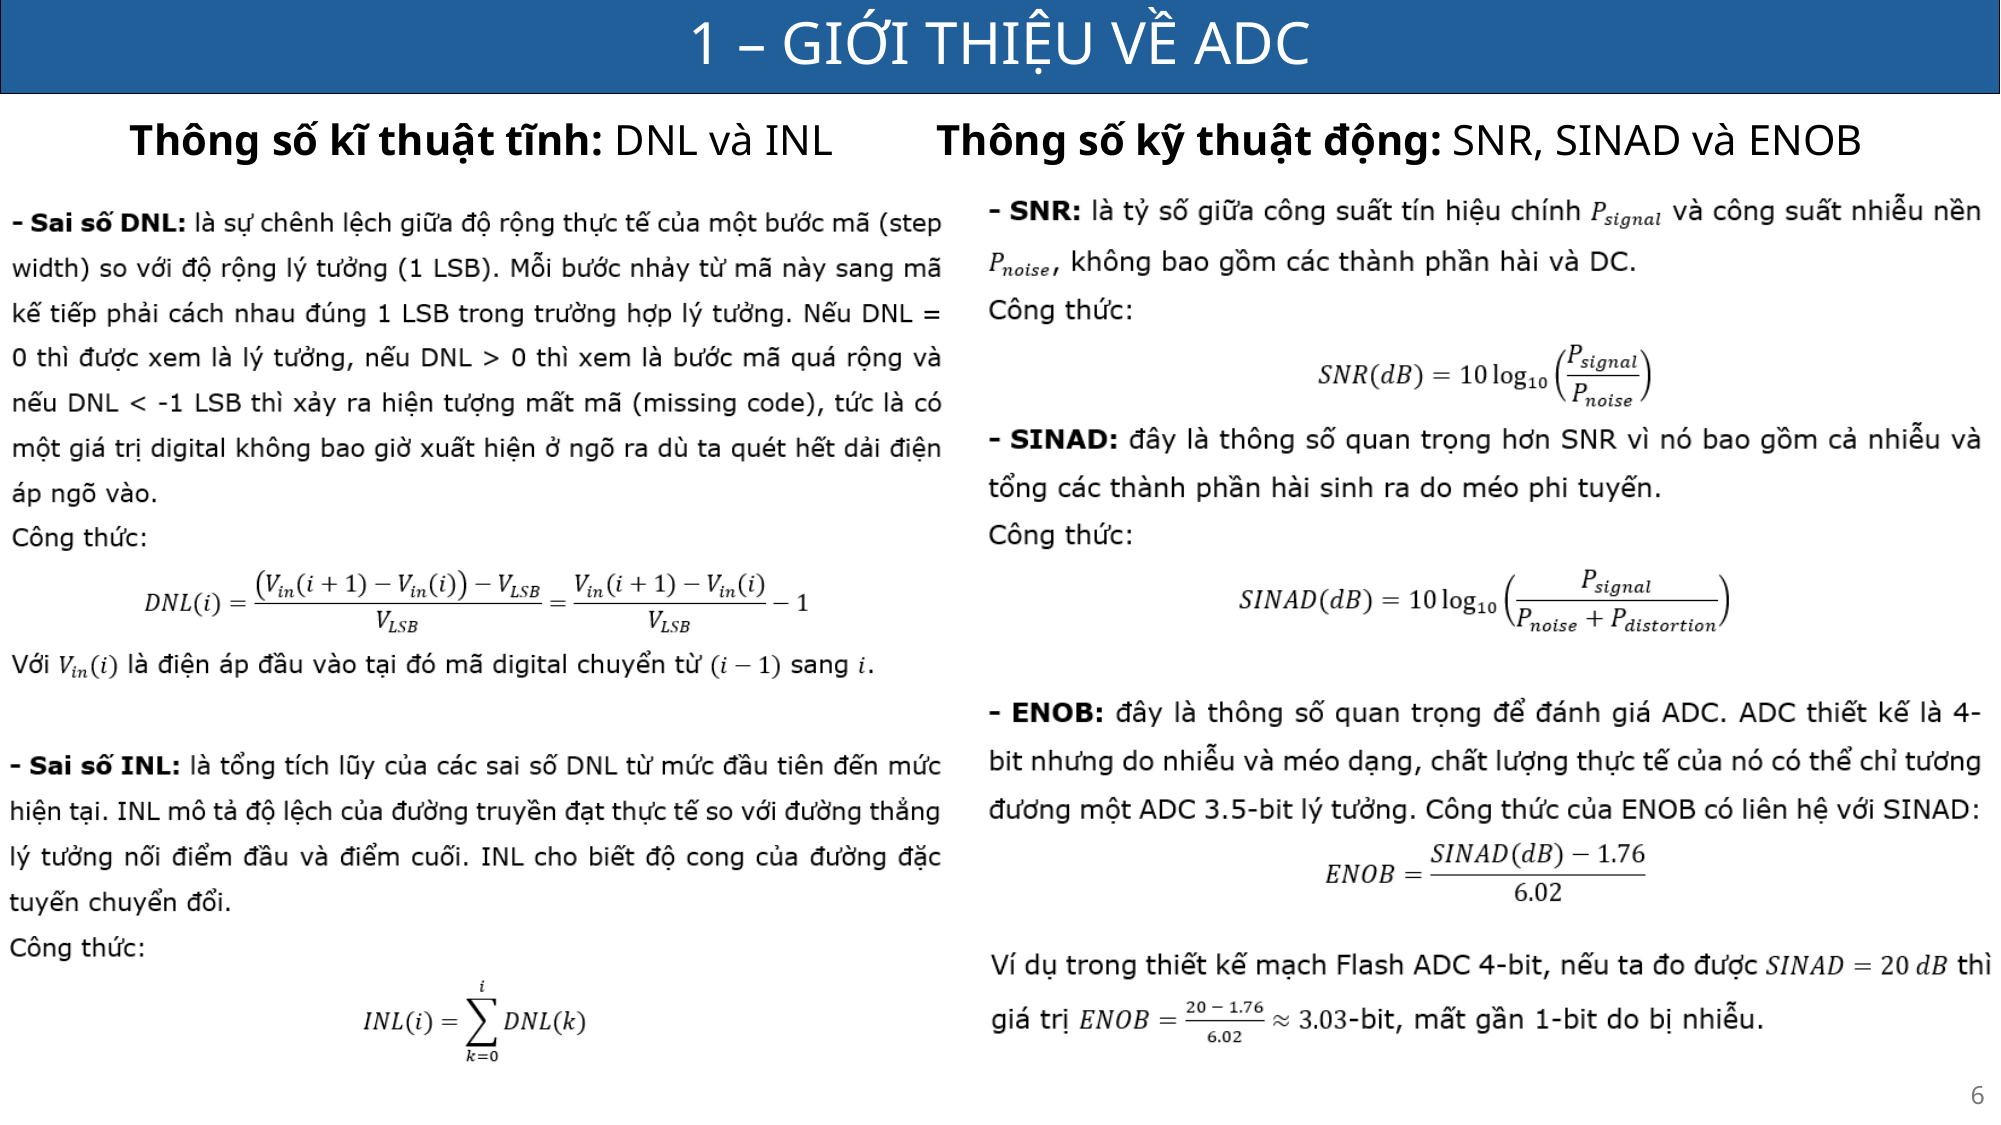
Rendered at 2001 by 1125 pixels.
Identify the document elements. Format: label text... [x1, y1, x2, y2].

picture [0, 199, 955, 690]
picture [974, 944, 2000, 1046]
picture [0, 745, 955, 1067]
text_box [0, 0, 2000, 94]
slide_number 6 [1955, 1066, 2000, 1125]
picture [974, 189, 1991, 912]
text_box 1 – GIỚI THIỆU VỀ ADC [674, 0, 1326, 84]
text_box Thông số kĩ thuật tĩnh: DNL và INL [115, 106, 848, 172]
text_box Thông số kỹ thuật động: SNR, SINAD và ENOB [921, 106, 2000, 172]
